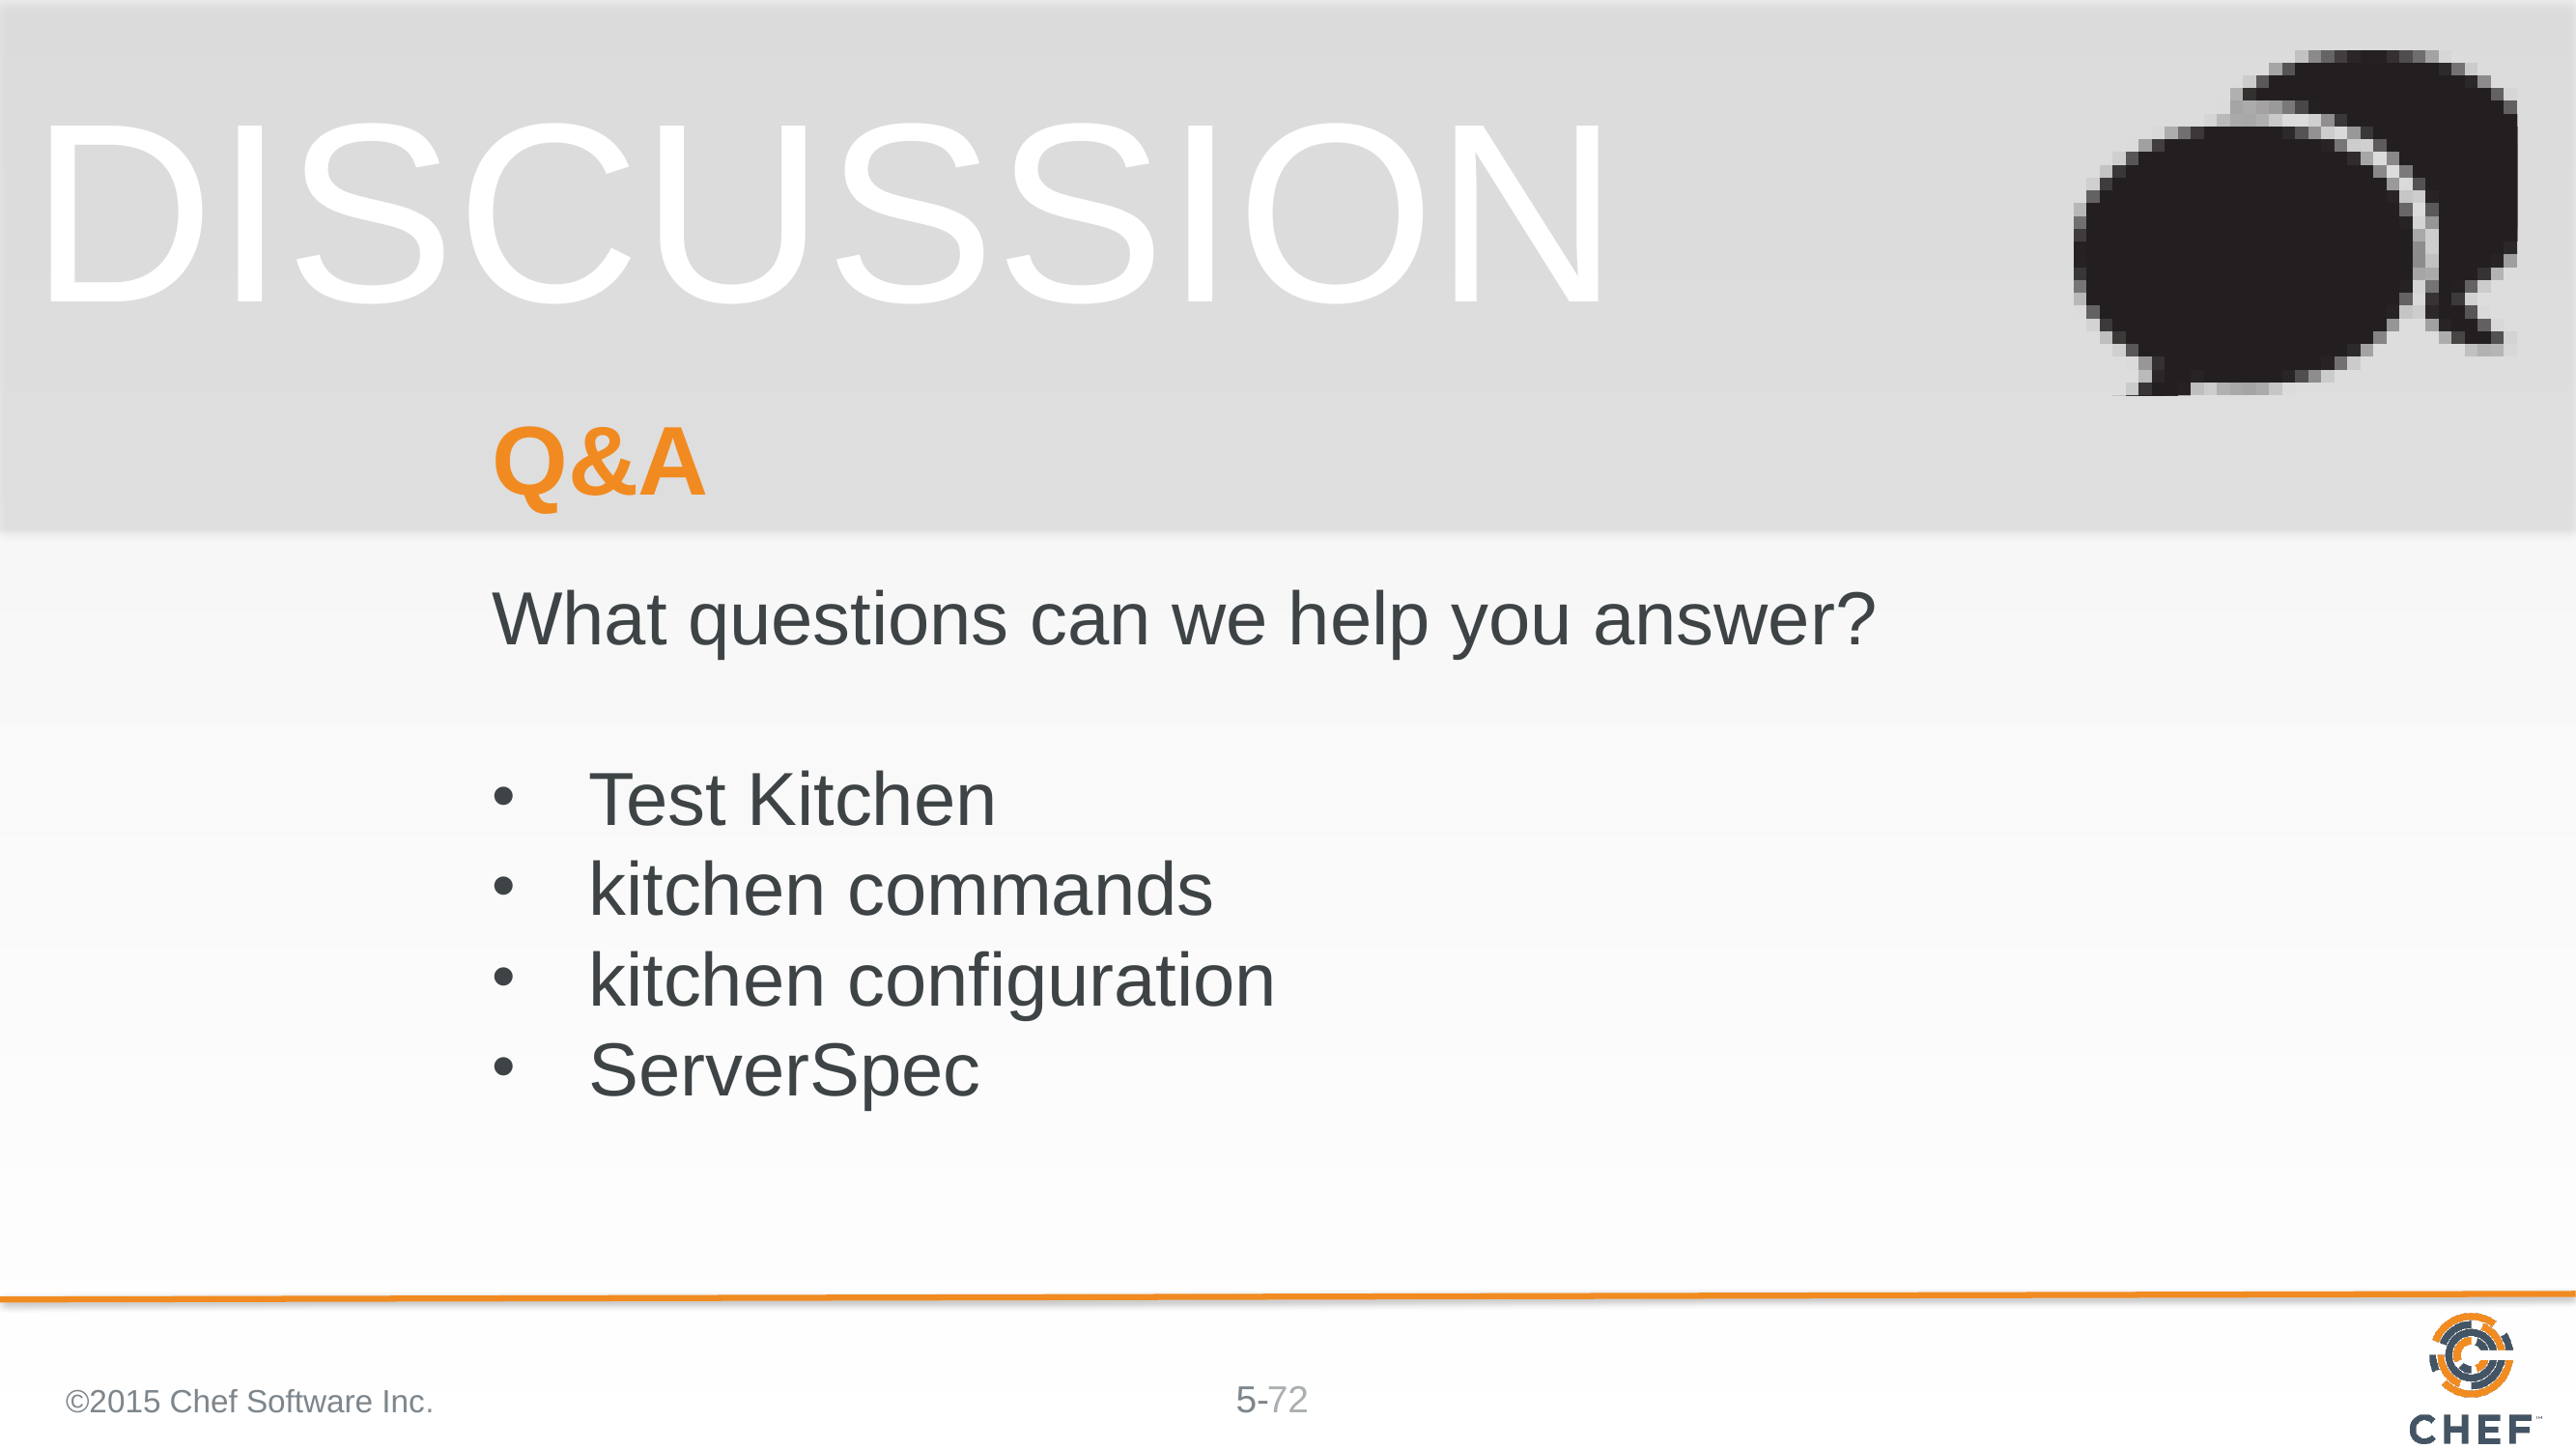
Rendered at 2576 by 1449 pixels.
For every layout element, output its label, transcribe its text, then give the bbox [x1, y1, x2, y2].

subtitle What questions can we help you answer? Test Kitchen kitchen commands kitchen configuration ServerSpec [477, 554, 2217, 1311]
title Q&A [477, 395, 2217, 531]
footer ©2015 Chef Software Inc. [51, 1359, 952, 1440]
slide_number 72 [998, 1359, 1578, 1437]
picture [2399, 1297, 2550, 1449]
